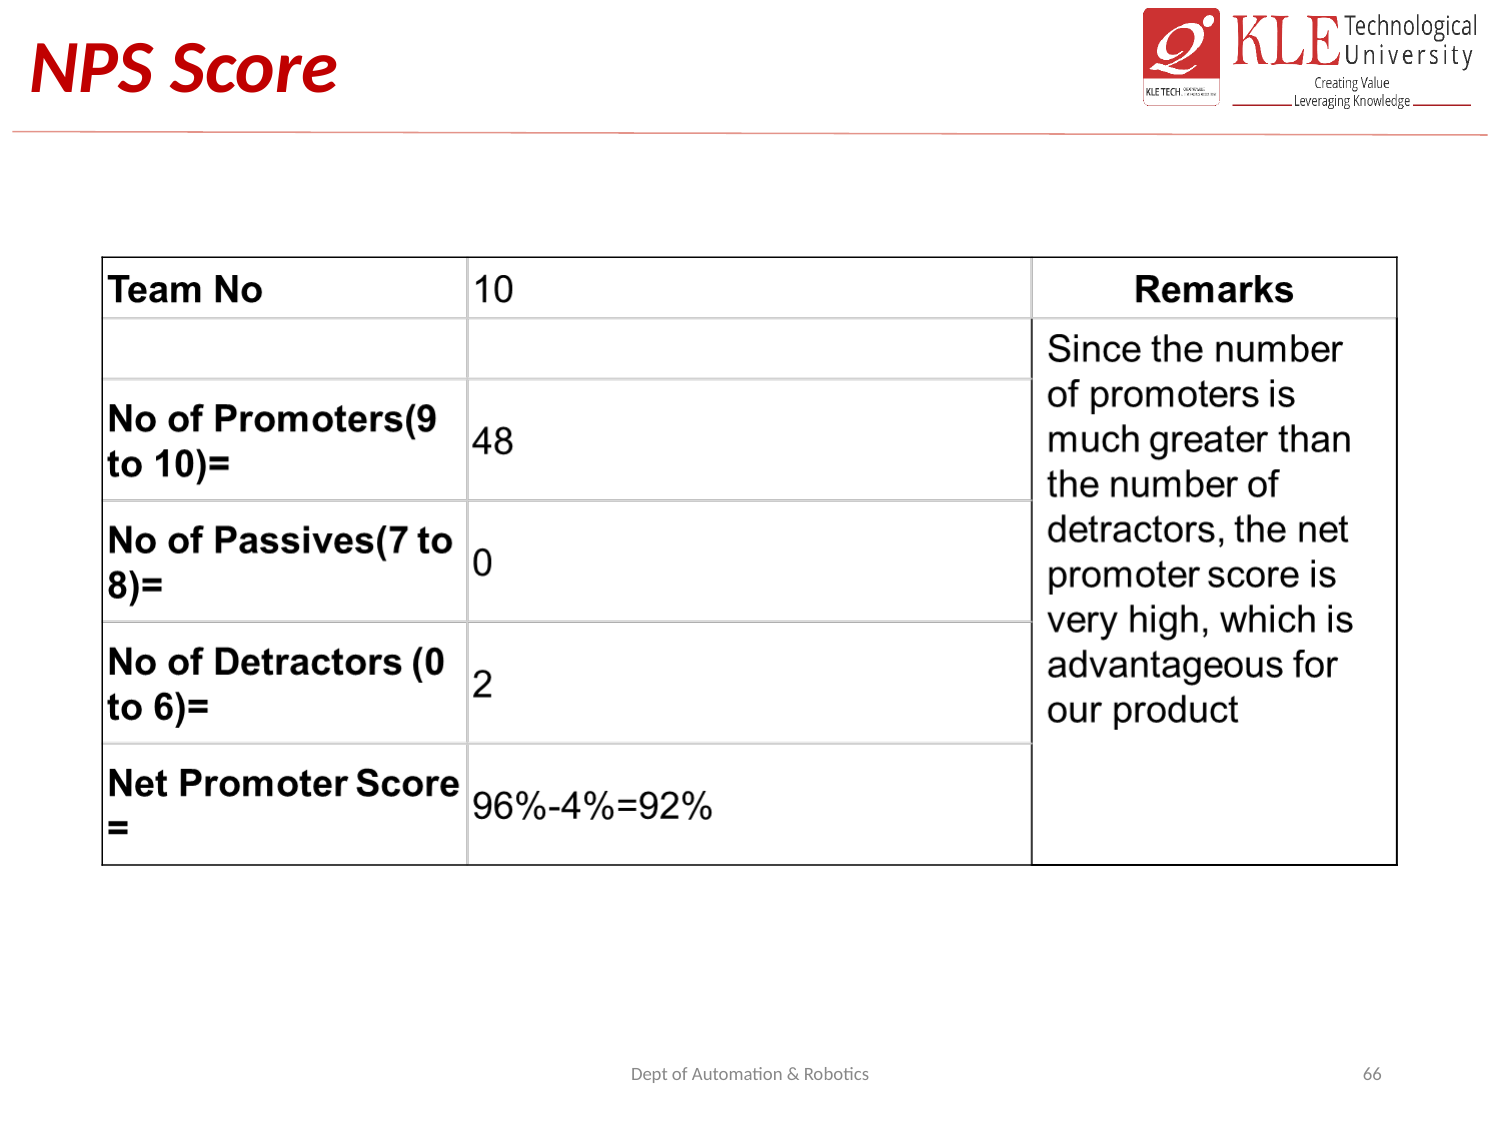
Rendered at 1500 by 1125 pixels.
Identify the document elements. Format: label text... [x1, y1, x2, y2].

picture [101, 252, 1399, 873]
slide_number 66 [1059, 1042, 1397, 1103]
footer Dept of Automation & Robotics [496, 1042, 1004, 1103]
picture [1143, 2, 1478, 109]
title NPS Score [14, 25, 1155, 112]
